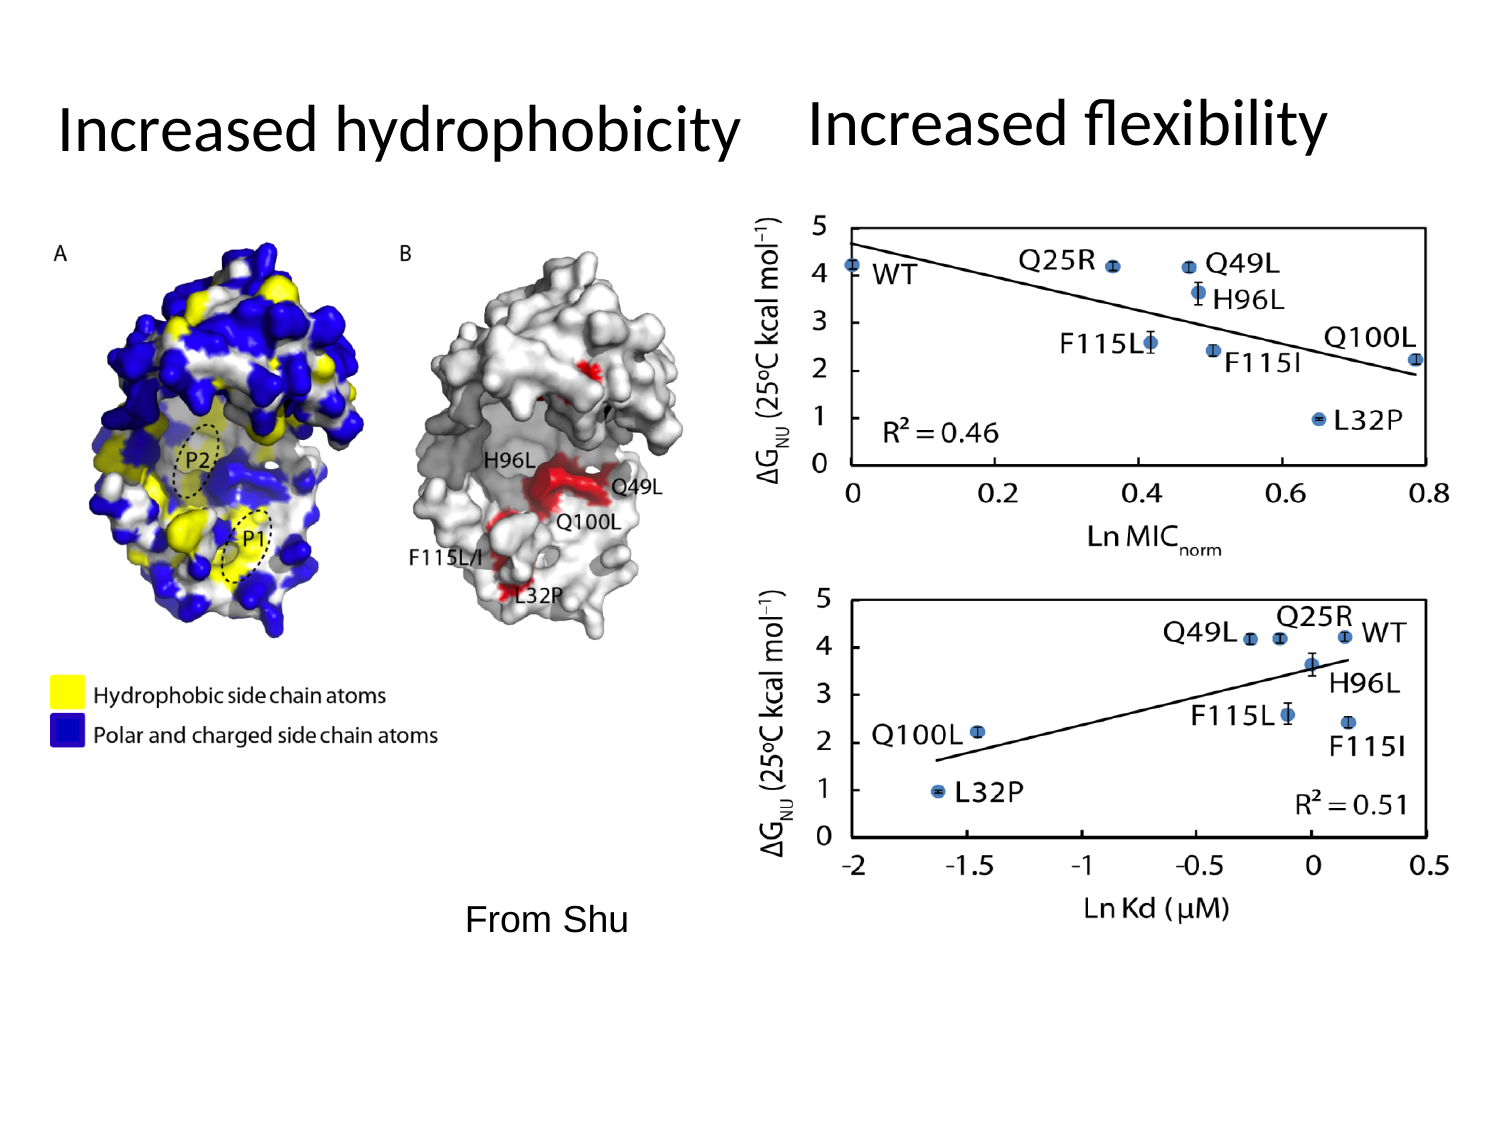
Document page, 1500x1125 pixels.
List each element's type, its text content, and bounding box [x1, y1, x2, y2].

title Increased flexibility [800, 37, 1463, 201]
text_box Increased hydrophobicity [0, 37, 800, 213]
picture [749, 149, 1451, 926]
text_box From Shu [450, 887, 650, 948]
picture [49, 212, 696, 751]
